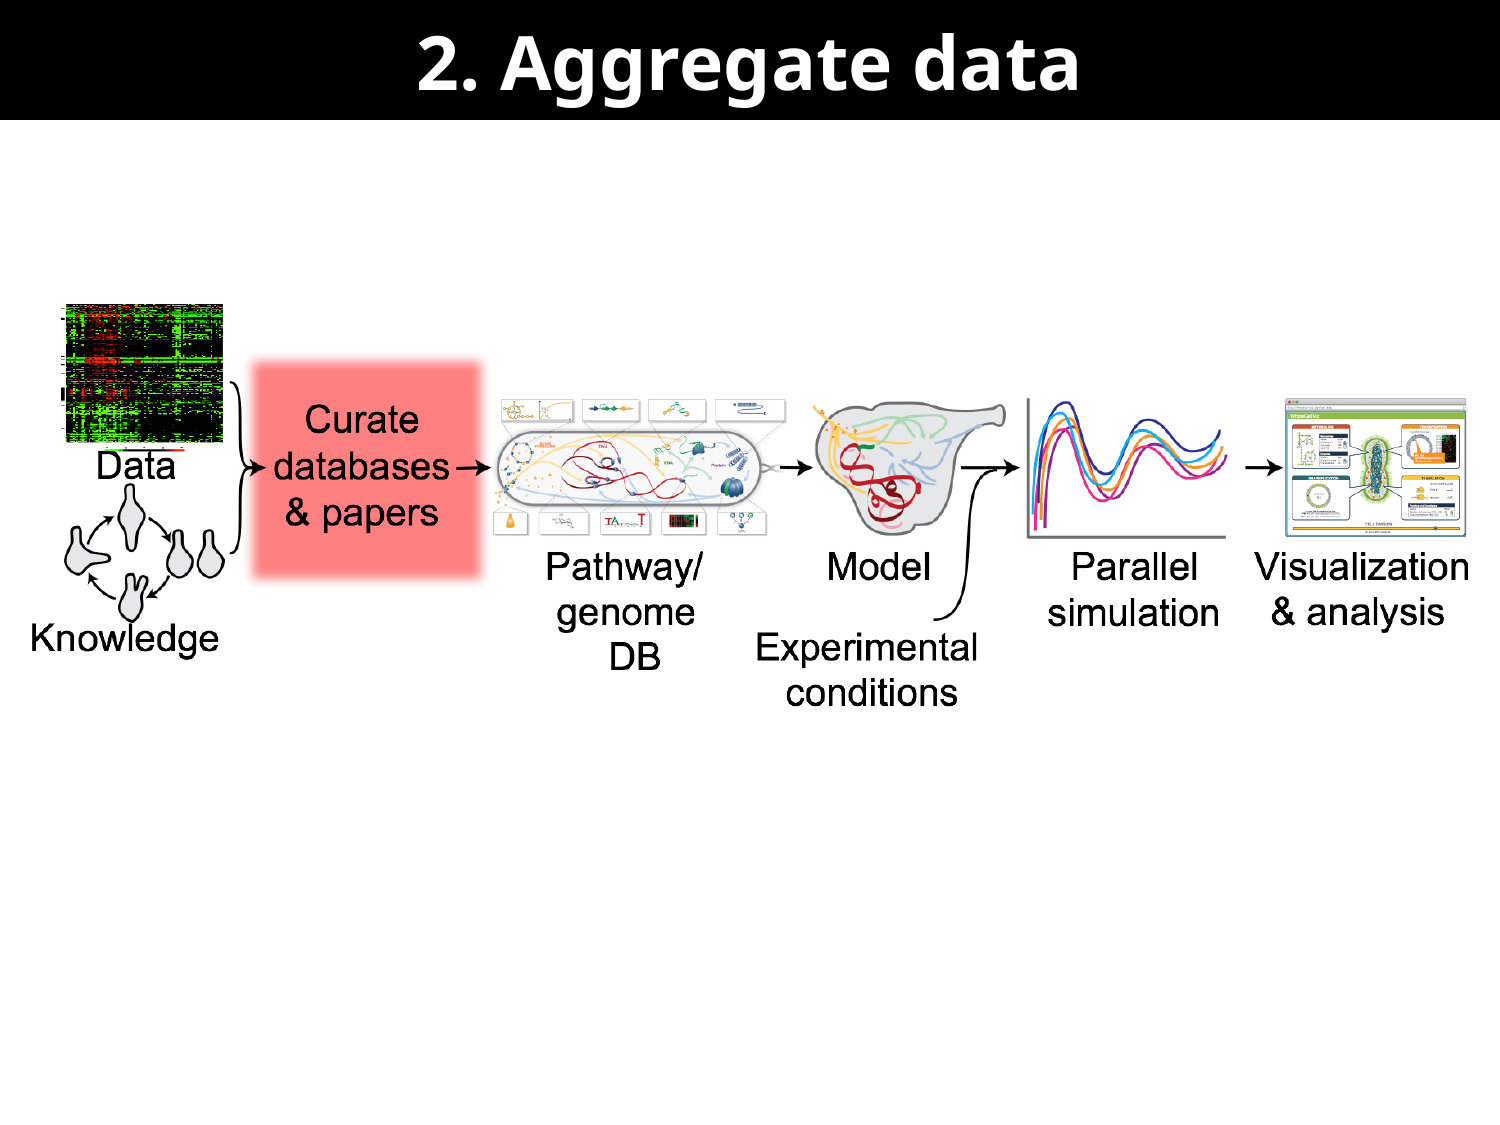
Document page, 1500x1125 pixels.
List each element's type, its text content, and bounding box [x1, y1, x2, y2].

picture [29, 304, 1471, 711]
title 2. Aggregate data [0, 0, 1500, 120]
